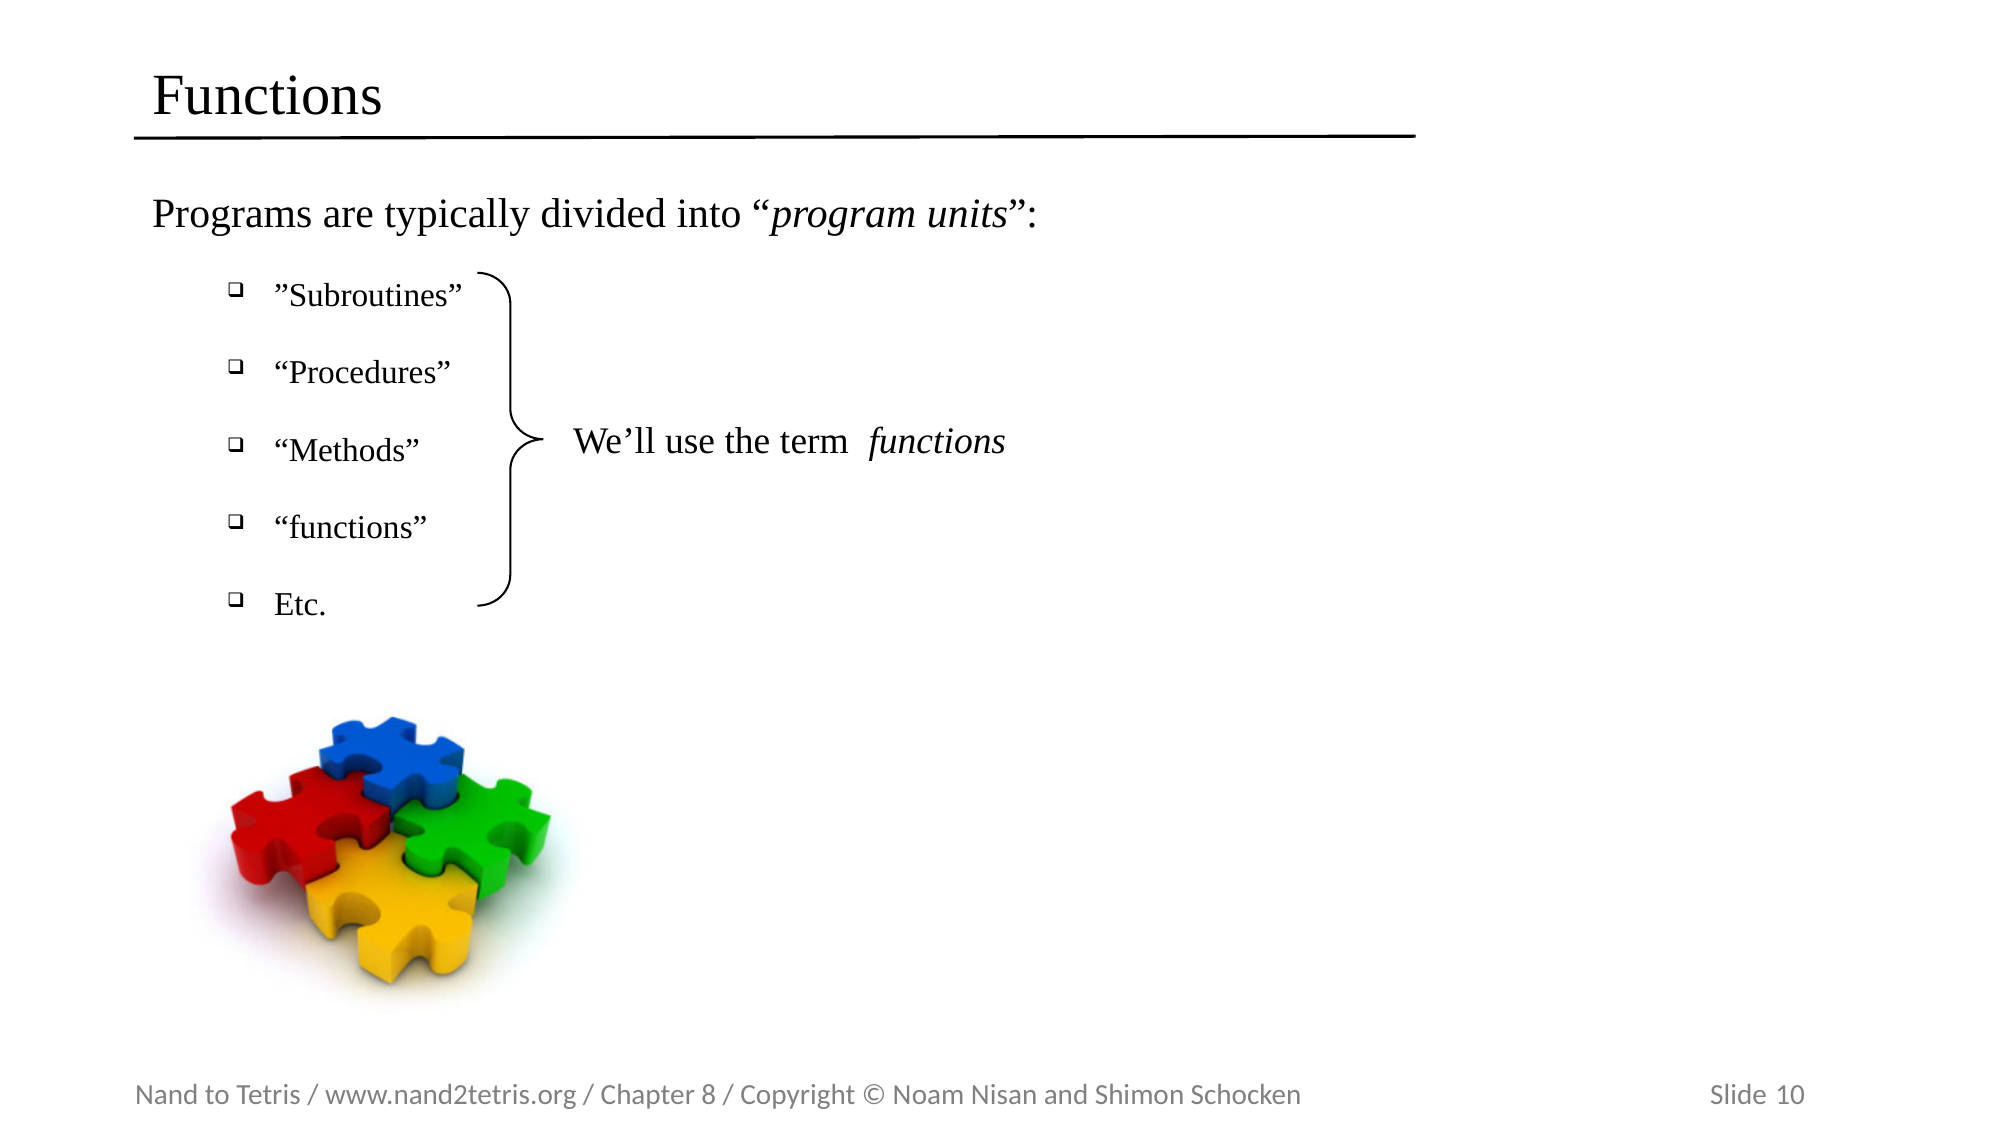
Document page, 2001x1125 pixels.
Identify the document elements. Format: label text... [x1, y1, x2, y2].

picture [188, 685, 600, 1019]
title Functions [137, 48, 1417, 144]
text_box Programs are typically divided into “program units”: ”Subroutines” “Procedures” “Methods” “functions” Etc. [137, 177, 1245, 710]
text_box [477, 272, 1354, 606]
